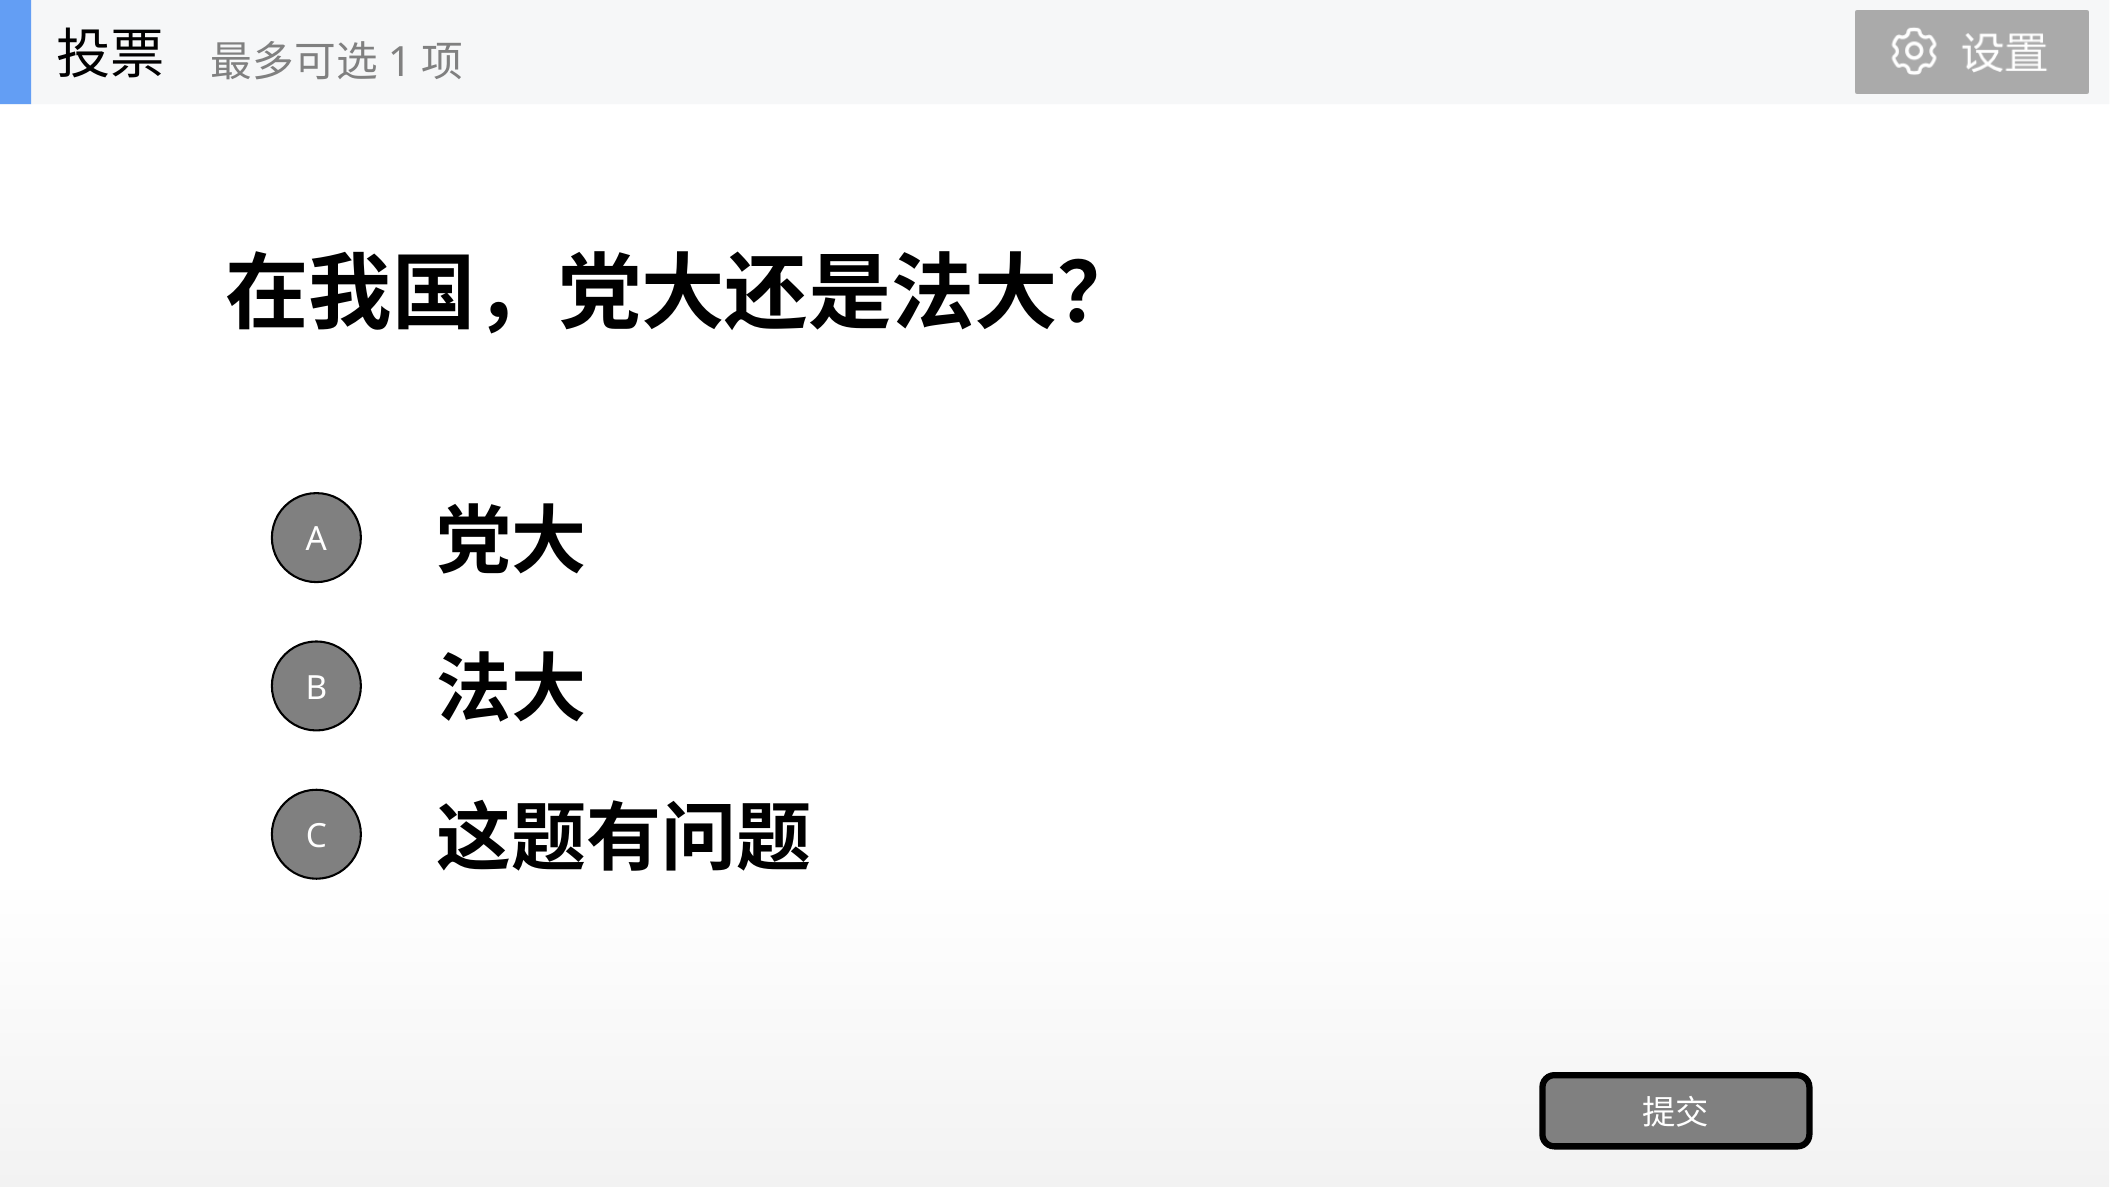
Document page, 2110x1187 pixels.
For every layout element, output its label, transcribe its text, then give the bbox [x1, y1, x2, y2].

text_box 法大 [421, 630, 1899, 742]
text_box C [270, 788, 362, 880]
text_box 这题有问题 [421, 778, 1899, 890]
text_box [0, 0, 2110, 105]
text_box 党大 [421, 481, 1899, 594]
text_box 提交 [1541, 1074, 1811, 1148]
text_box B [270, 640, 362, 732]
picture [1855, 10, 2089, 94]
text_box A [270, 492, 362, 584]
text_box 在我国，党大还是法大？ [210, 105, 1899, 475]
